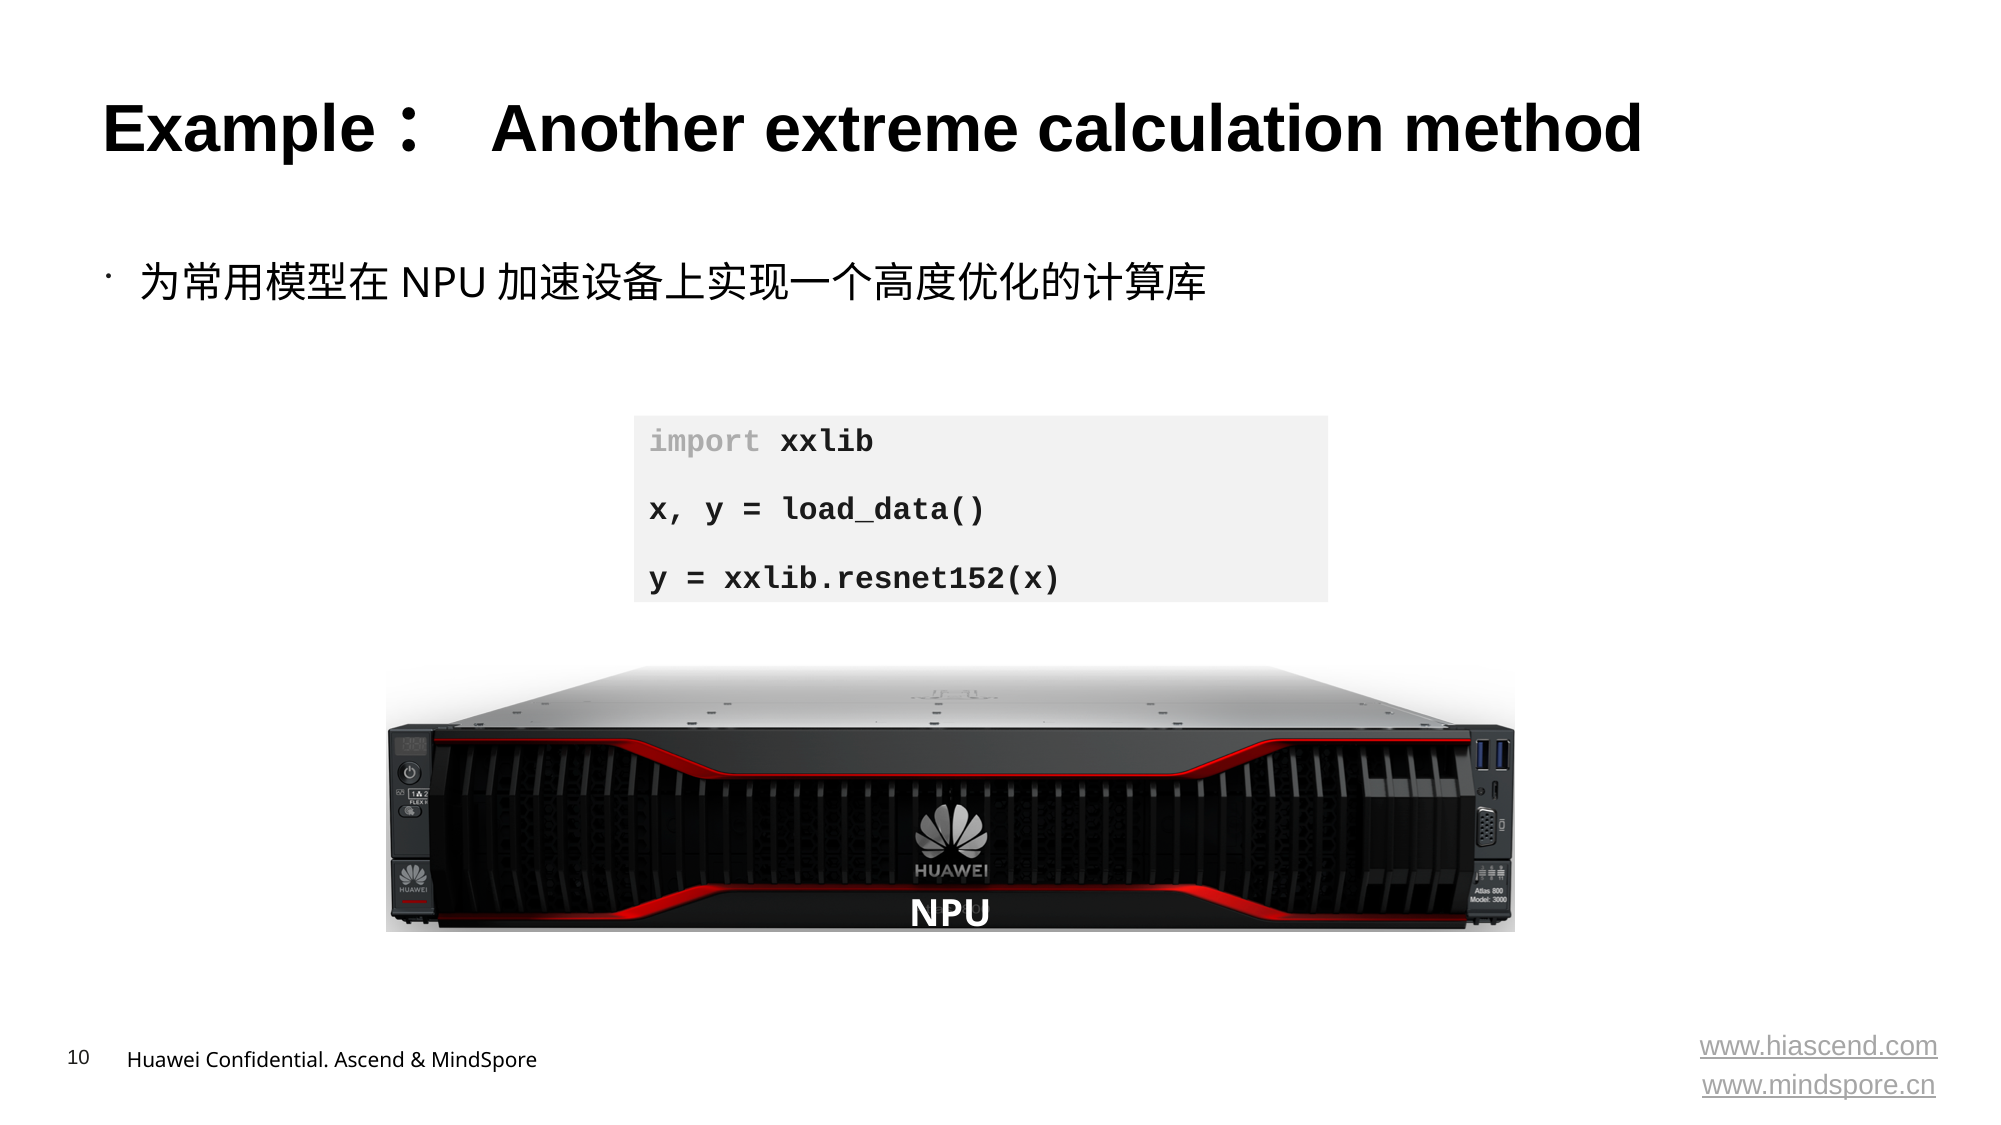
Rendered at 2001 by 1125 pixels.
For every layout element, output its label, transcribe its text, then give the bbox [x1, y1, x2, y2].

picture [385, 656, 1516, 932]
text_box Example： Another extreme calculation method [102, 76, 1901, 173]
list 为常用模型在NPU加速设备上实现一个高度优化的计算库 [102, 243, 1901, 318]
text_box import xxlib x, y = load_data() y = xxlib.resnet152(x) [634, 415, 1329, 603]
